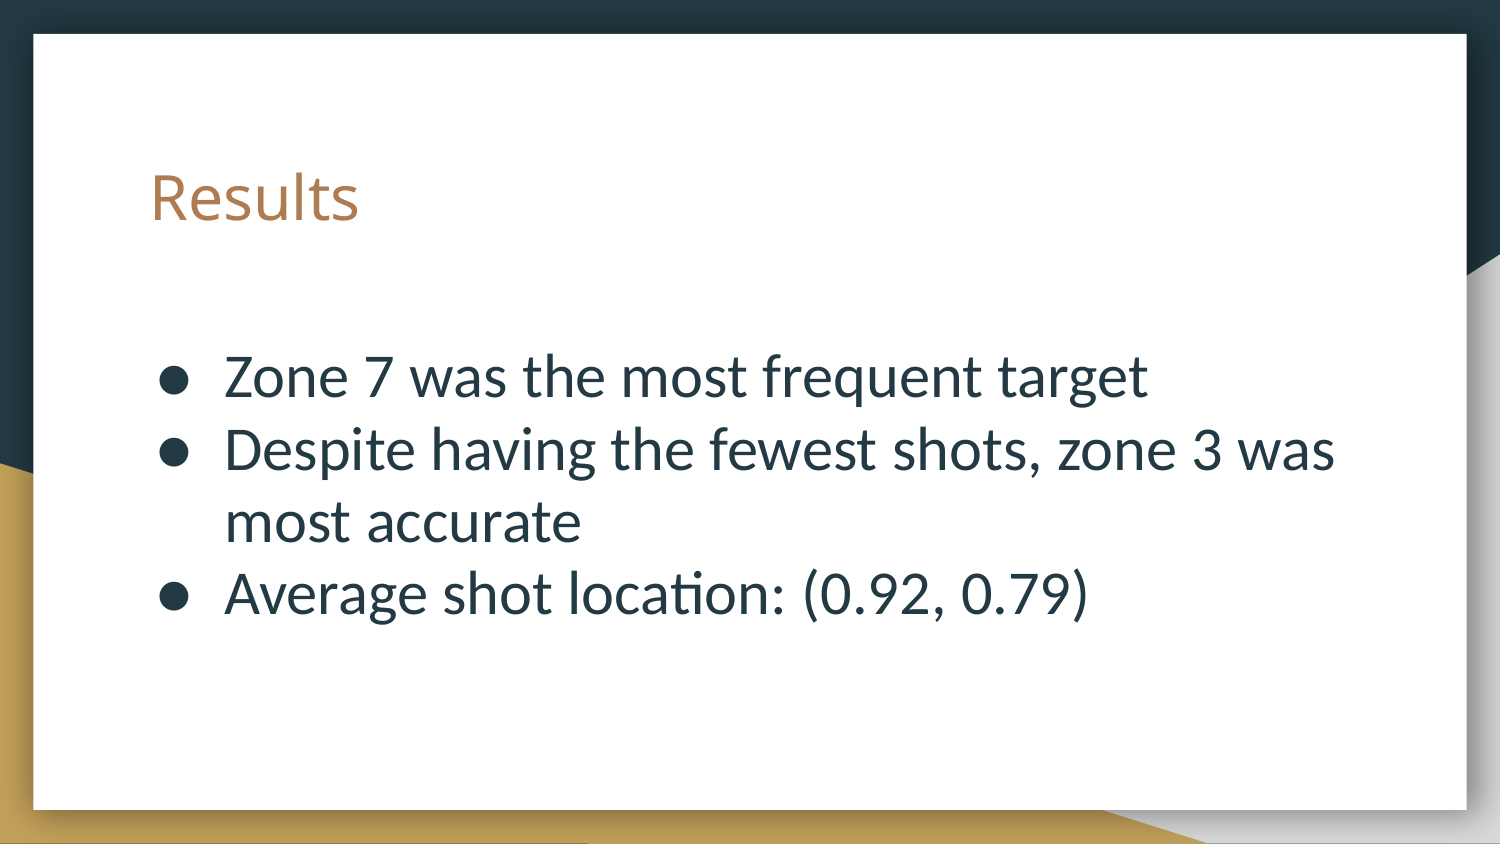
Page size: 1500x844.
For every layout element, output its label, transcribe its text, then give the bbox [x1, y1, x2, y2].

title Results [134, 138, 1366, 296]
list Zone 7 was the most frequent target Despite having the fewest shots, zone 3 was most accurate Average shot location: (0.92, 0.79) [134, 326, 1366, 729]
